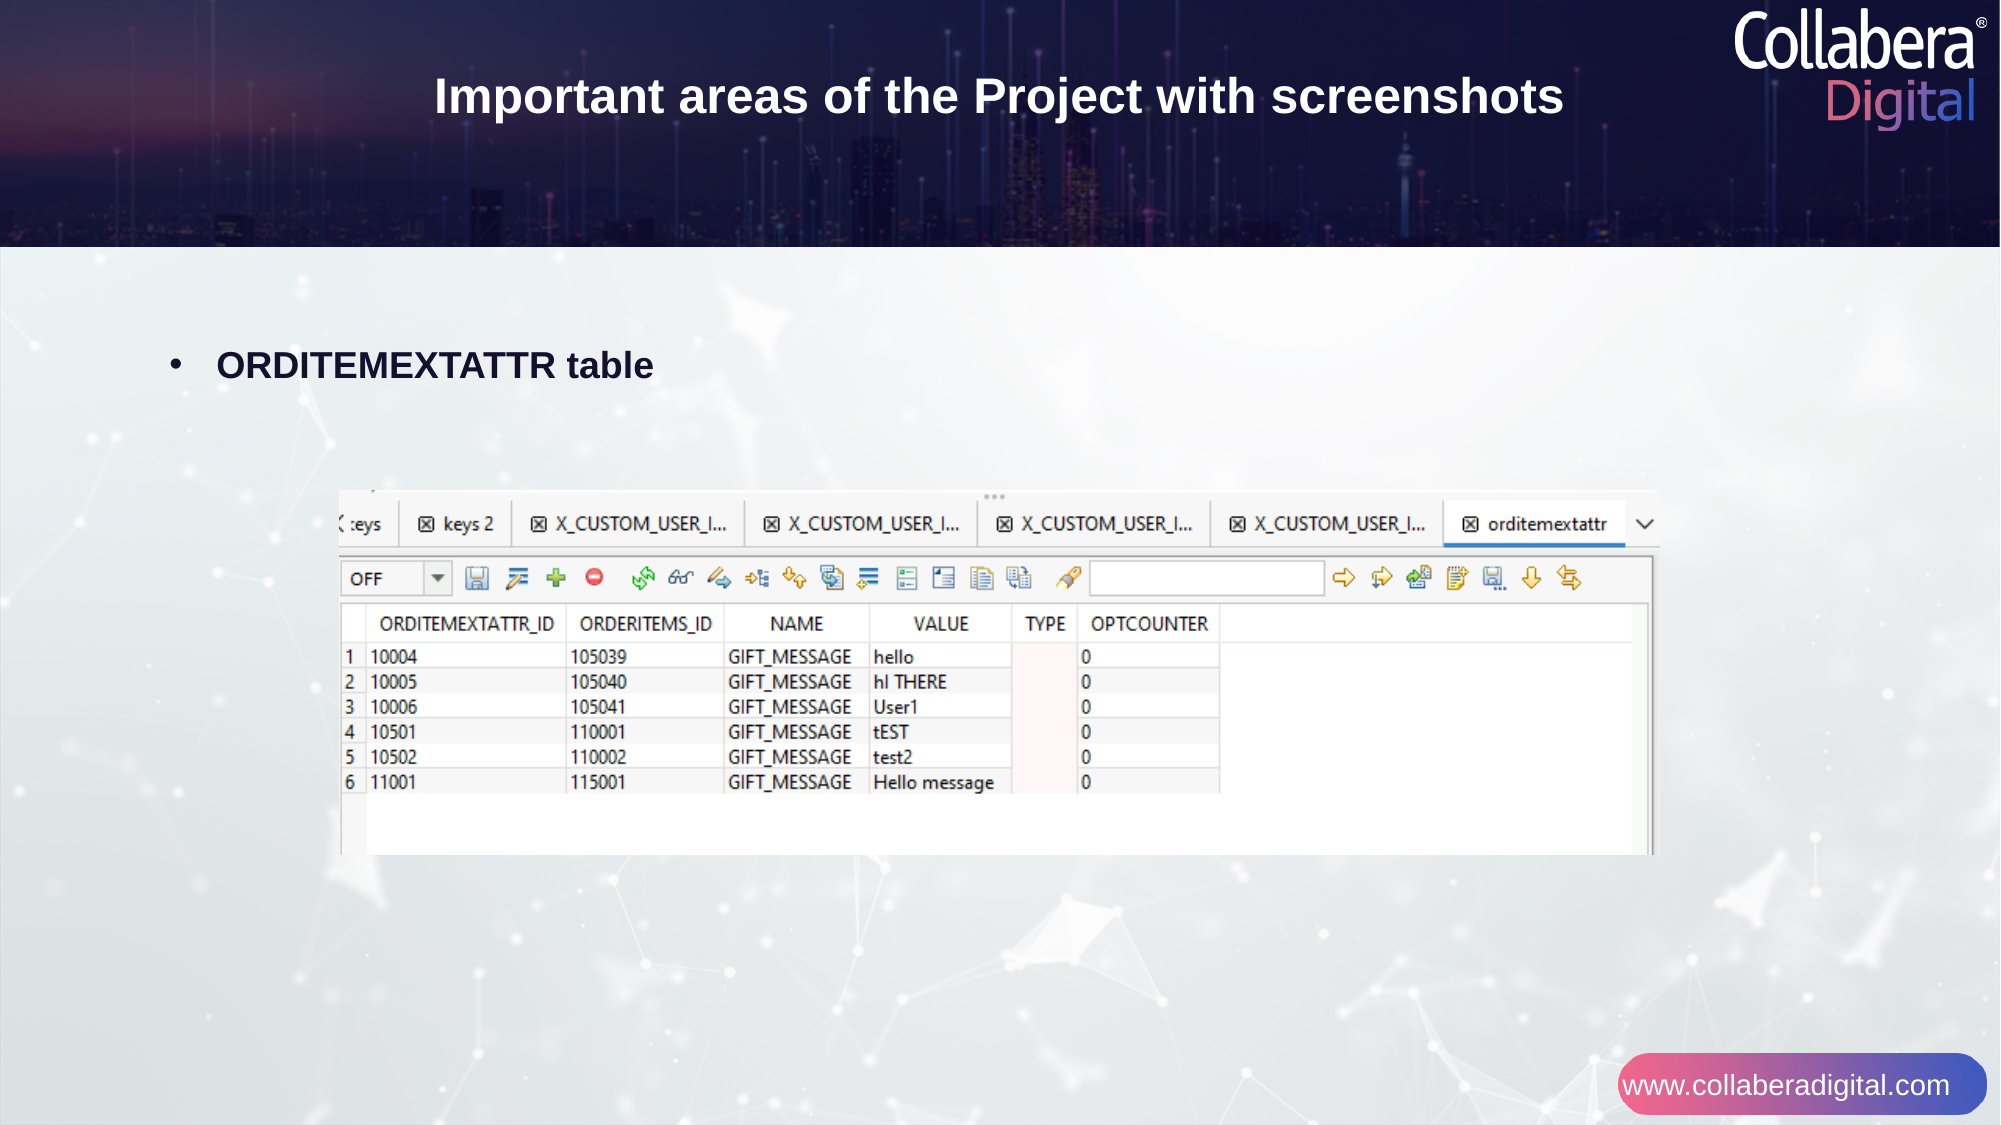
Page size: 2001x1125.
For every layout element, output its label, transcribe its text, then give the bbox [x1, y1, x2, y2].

text_box Important areas of the Project with screenshots [405, 56, 1594, 132]
picture [0, 0, 2000, 1125]
text_box ORDITEMEXTATTR table [154, 333, 847, 394]
